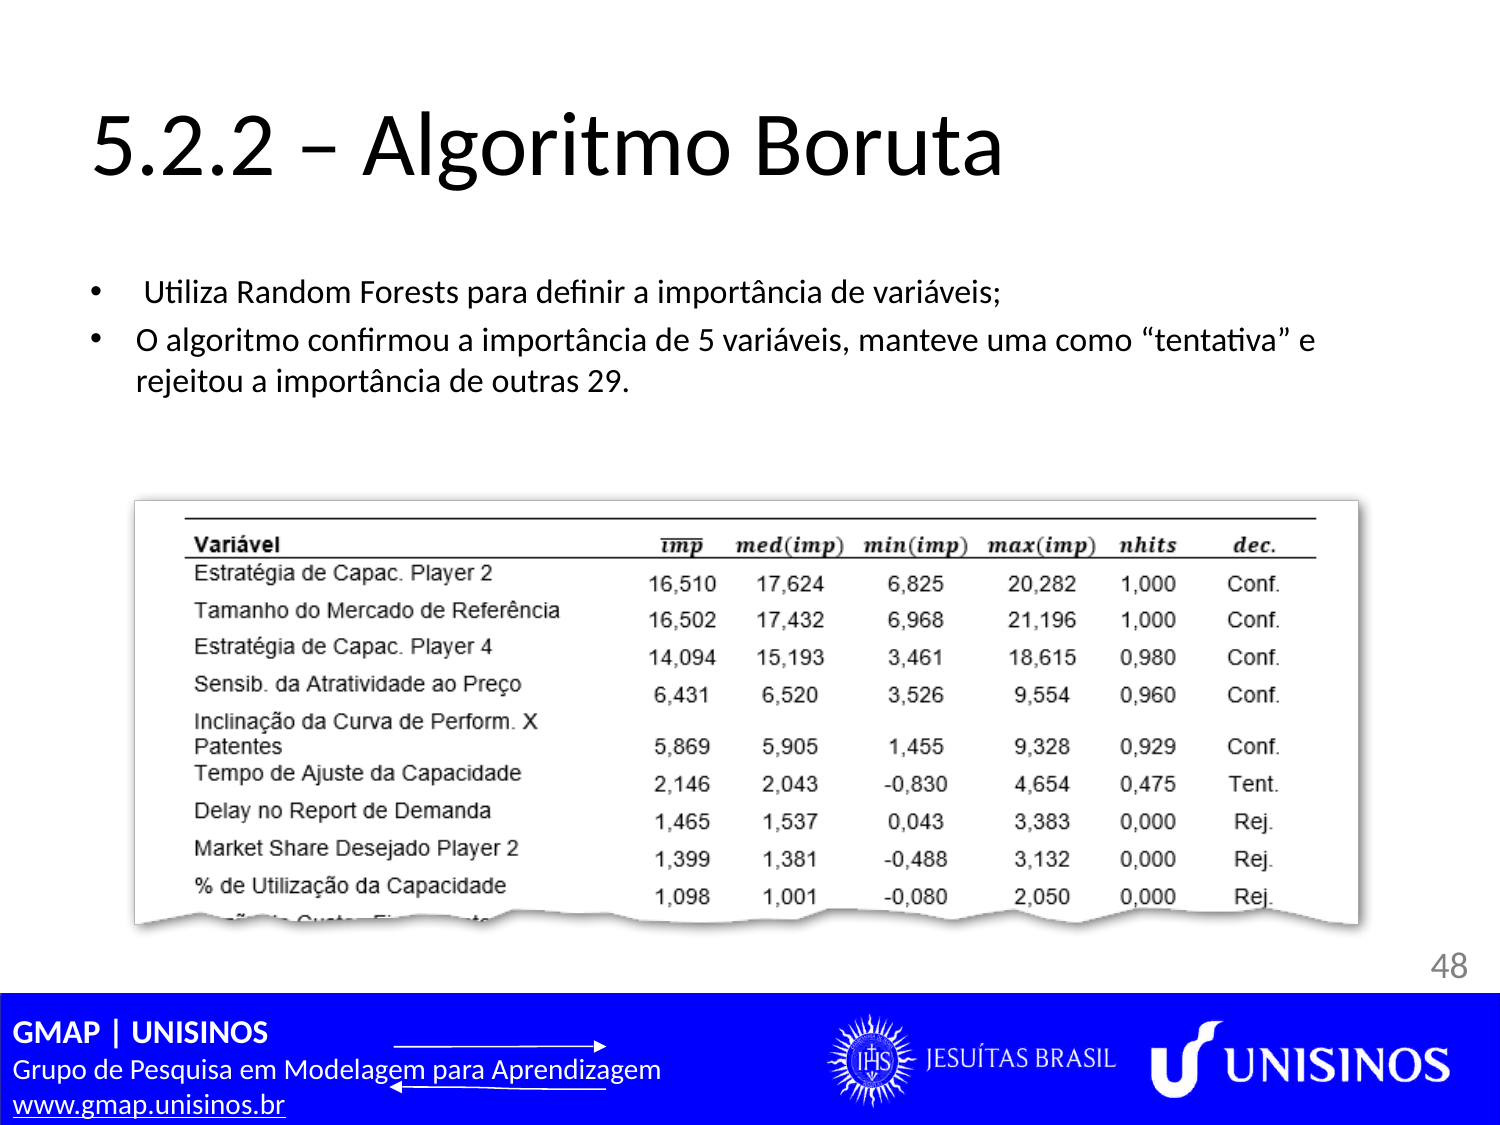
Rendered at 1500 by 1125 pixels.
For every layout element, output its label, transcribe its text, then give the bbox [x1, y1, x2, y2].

picture [124, 489, 1376, 943]
picture [0, 993, 1500, 1125]
list Utiliza Random Forests para definir a importância de variáveis; O algoritmo confirmou a importância de 5 variáveis, manteve uma como “tentativa” e rejeitou a importância de outras 29. [75, 262, 1425, 409]
title 5.2.2 – Algoritmo Boruta [75, 45, 1425, 233]
